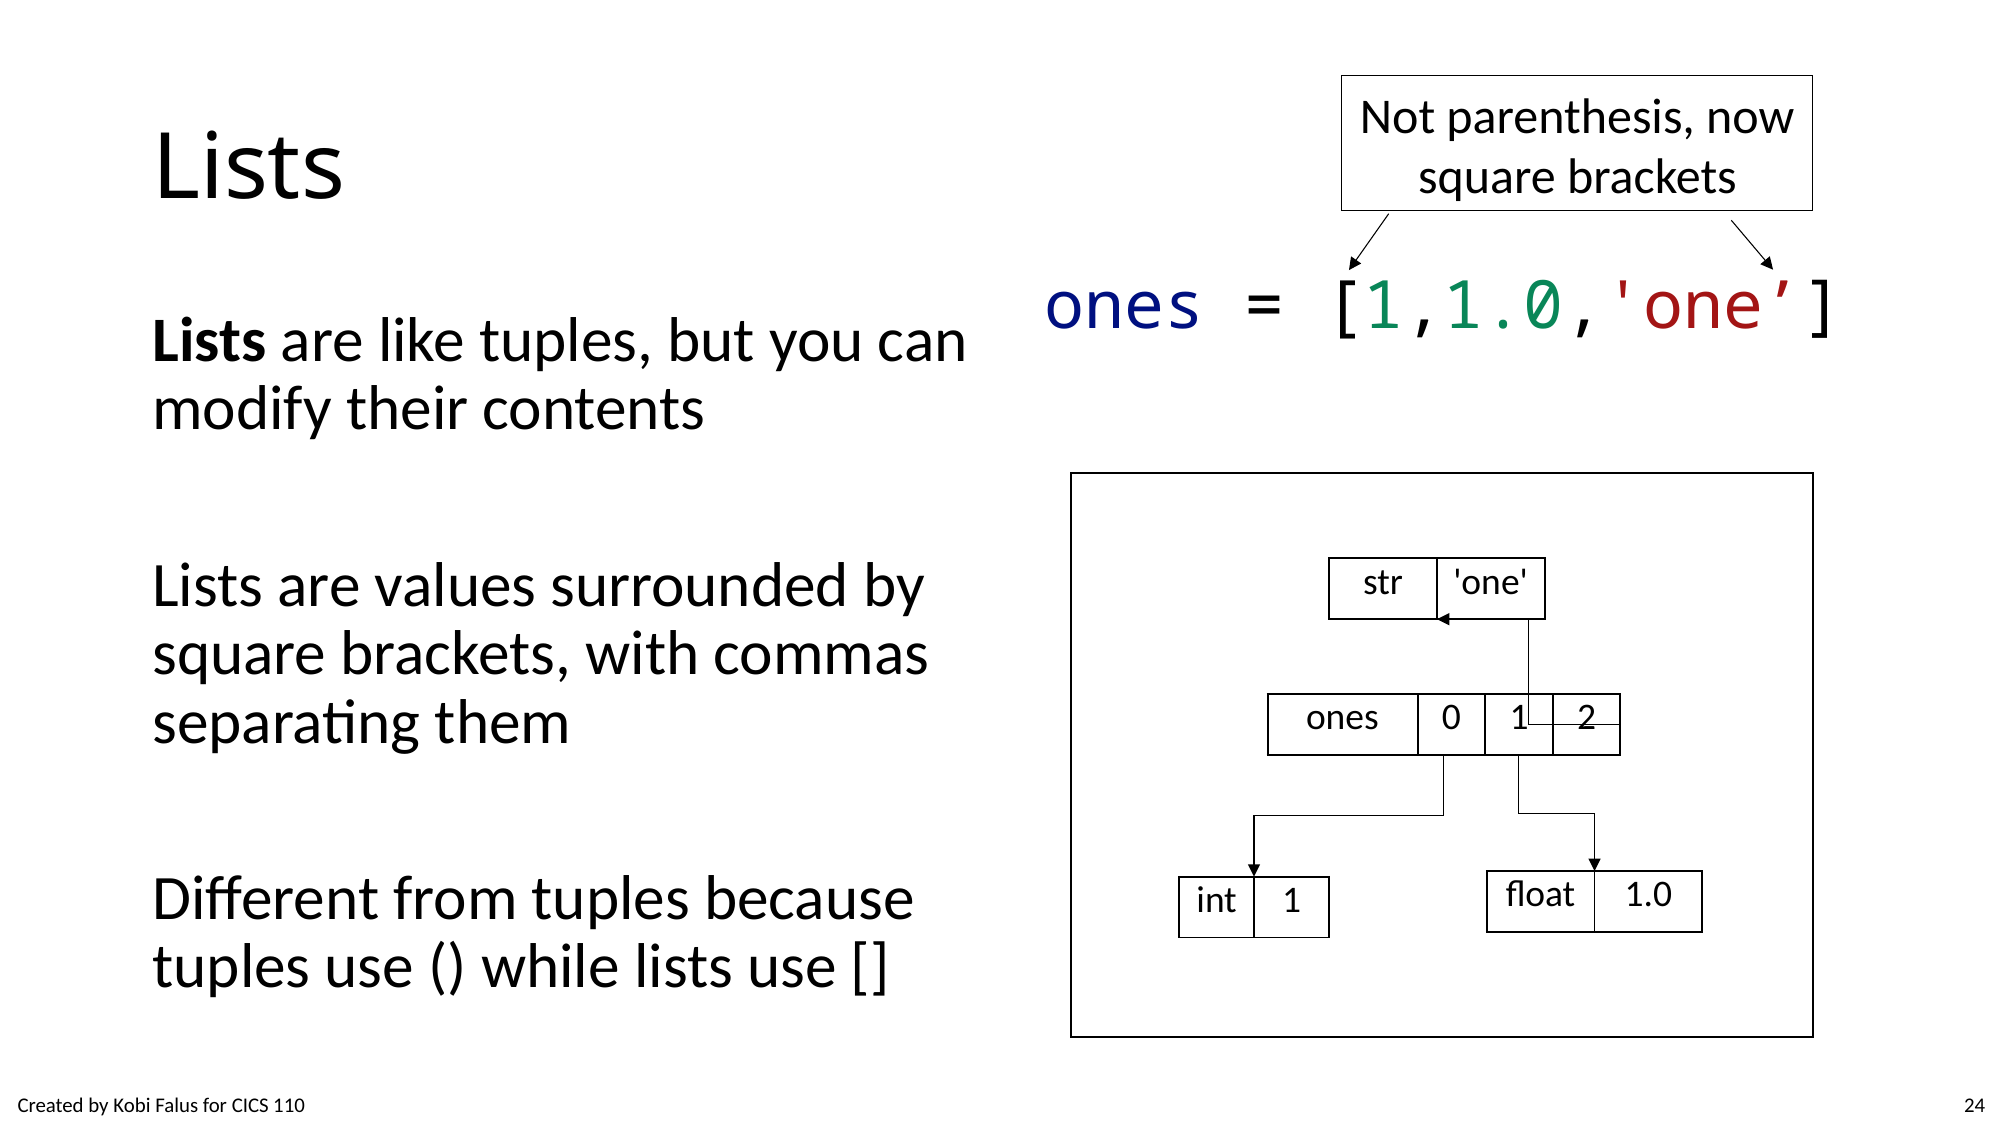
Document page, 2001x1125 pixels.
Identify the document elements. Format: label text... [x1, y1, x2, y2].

table_header 1.0 [1595, 872, 1701, 931]
text_box ones = [1,1.0,'one’] [1029, 254, 1859, 350]
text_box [1288, 720, 1410, 911]
table_header str [1330, 559, 1436, 618]
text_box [1731, 220, 1774, 270]
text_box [1499, 775, 1615, 852]
list Lists are like tuples, but you can modify their contents Lists are values surrounded by square brackets, with commas separating them Different from tuples because tuples use () while lists use [] [137, 299, 1044, 1014]
table_header float [1488, 872, 1594, 931]
text_box Not parenthesis, now square brackets [1341, 75, 1813, 211]
table_header int [1180, 878, 1253, 937]
table_header 1 [1255, 878, 1328, 937]
table_header 2 [1554, 725, 1619, 754]
table_header ones [1269, 695, 1417, 754]
text_box [1070, 472, 1814, 1038]
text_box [1348, 213, 1389, 271]
table_header 1 [1486, 725, 1552, 754]
title Lists [137, 59, 1863, 278]
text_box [1436, 619, 1621, 725]
table_header 0 [1419, 695, 1484, 754]
table_header 'one' [1438, 559, 1544, 618]
